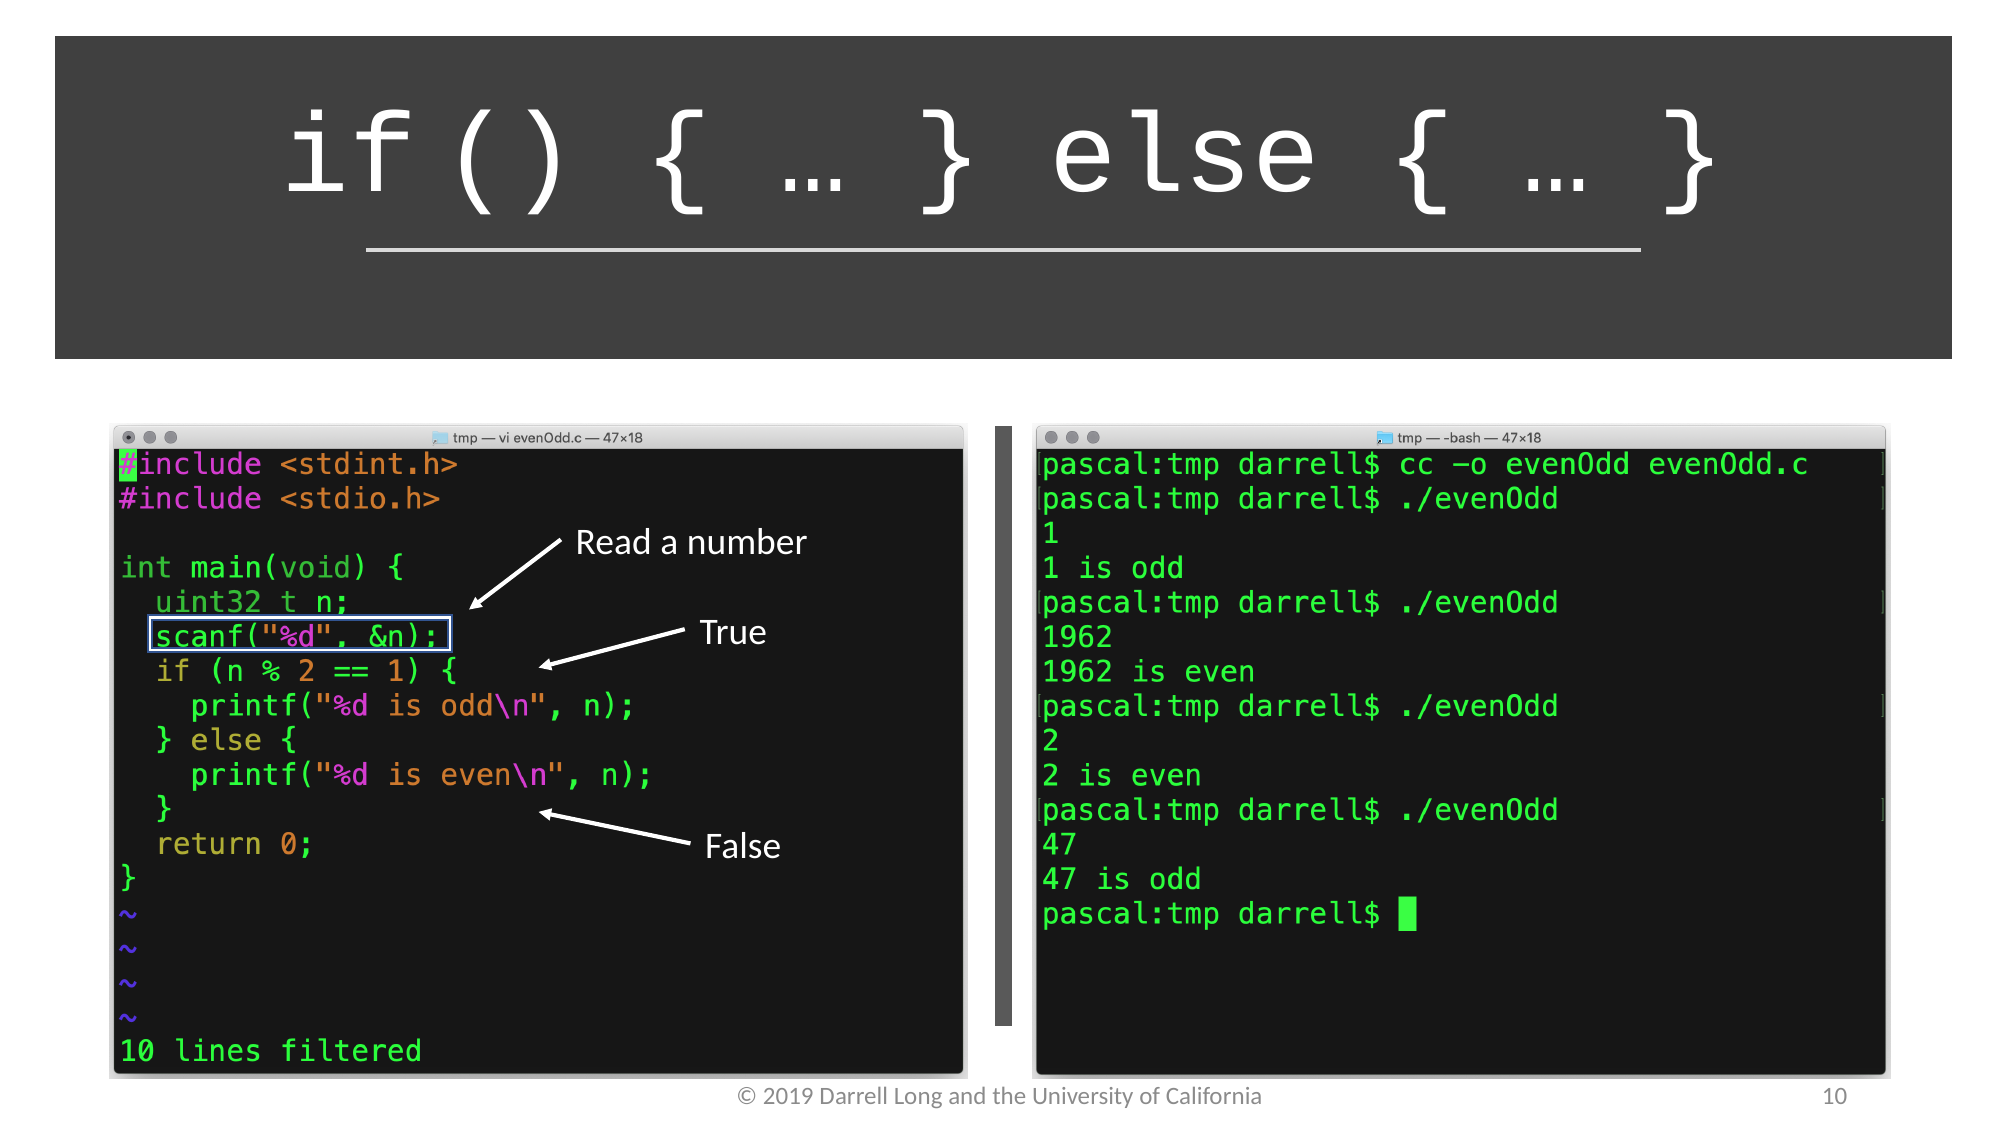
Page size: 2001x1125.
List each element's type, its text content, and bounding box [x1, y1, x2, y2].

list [109, 423, 968, 1080]
footer © 2019 Darrell Long and the University of California [662, 1064, 1338, 1125]
text_box [64, 45, 1942, 350]
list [1032, 423, 1890, 1080]
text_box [538, 630, 685, 668]
slide_number 10 [1412, 1080, 1863, 1125]
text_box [468, 539, 561, 610]
title if () { … } else { … } [89, 71, 1917, 224]
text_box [538, 811, 691, 845]
